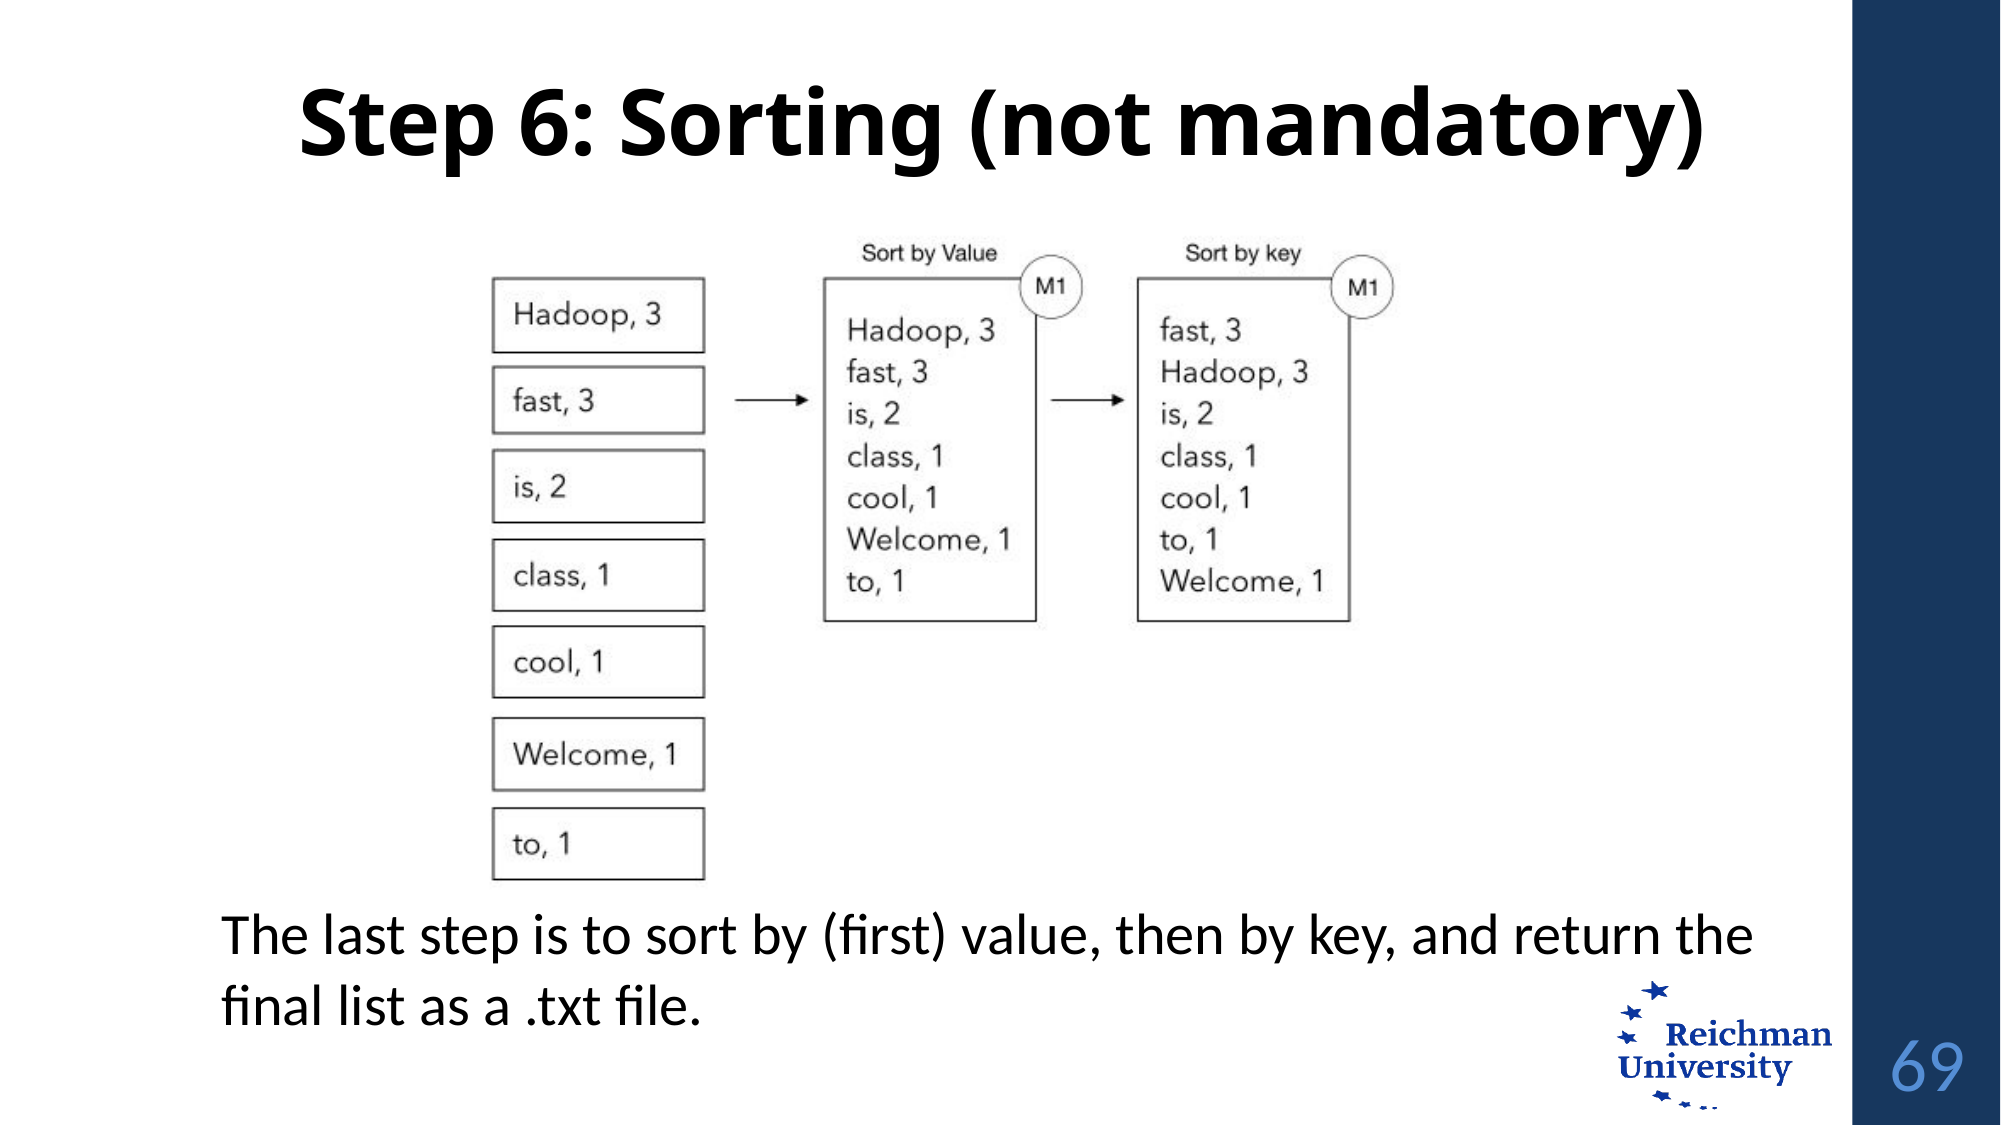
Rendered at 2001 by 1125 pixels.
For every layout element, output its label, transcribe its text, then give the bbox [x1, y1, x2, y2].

picture [1616, 1044, 1832, 1110]
picture [137, 182, 1811, 931]
slide_number 69 [1852, 1012, 2000, 1110]
title Step 6: Sorting (not mandatory) [206, 60, 1797, 178]
text_box The last step is to sort by (first) value, then by key, and return the final list as a .txt file. [206, 889, 1837, 1044]
